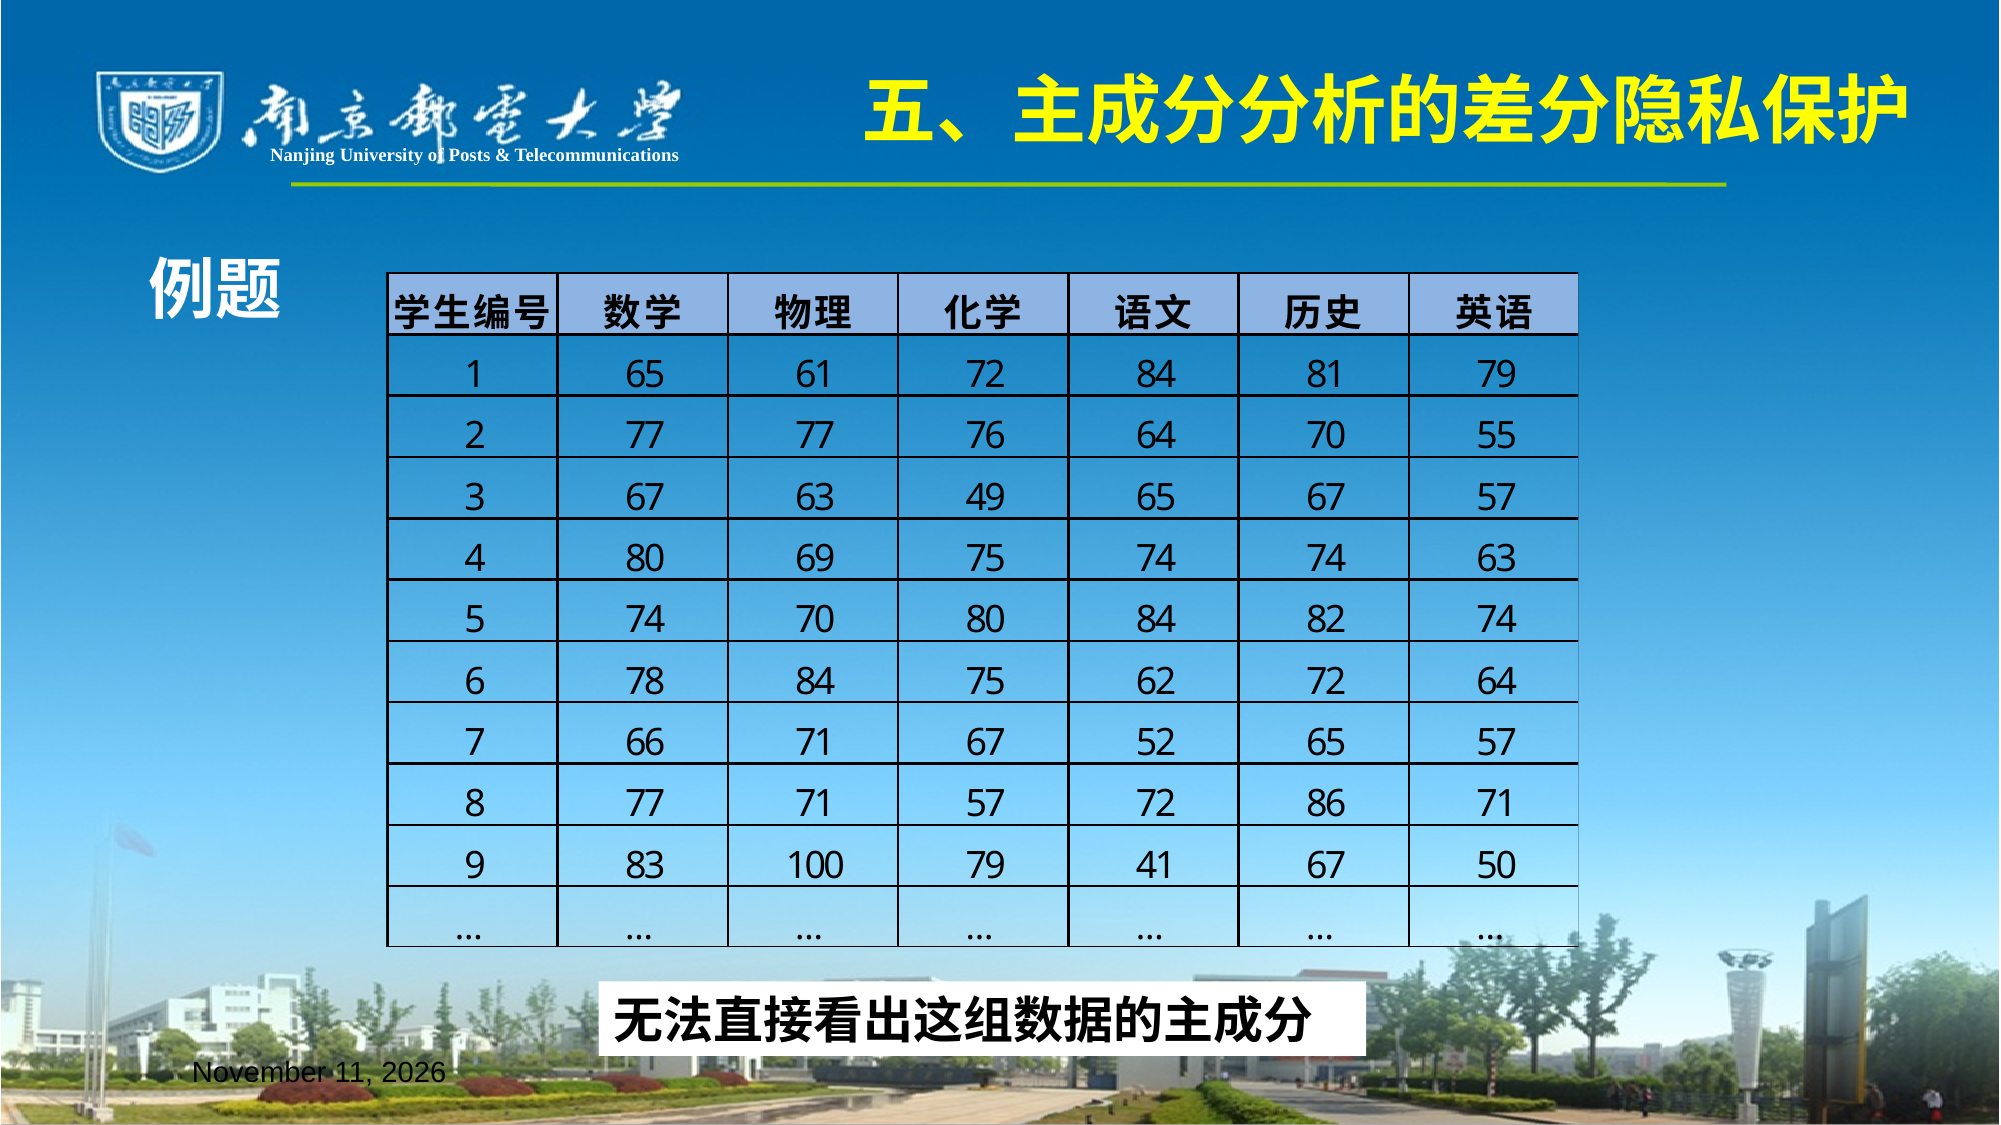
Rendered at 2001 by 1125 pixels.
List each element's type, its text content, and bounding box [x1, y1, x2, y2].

text_box 例题 [134, 239, 423, 335]
text_box 五、主成分分析的差分隐私保护 [846, 54, 1945, 160]
picture [0, 0, 2001, 1125]
text_box Nanjing University of Posts & Telecommunications [220, 135, 729, 173]
text_box 无法直接看出这组数据的主成分 [598, 981, 1367, 1056]
